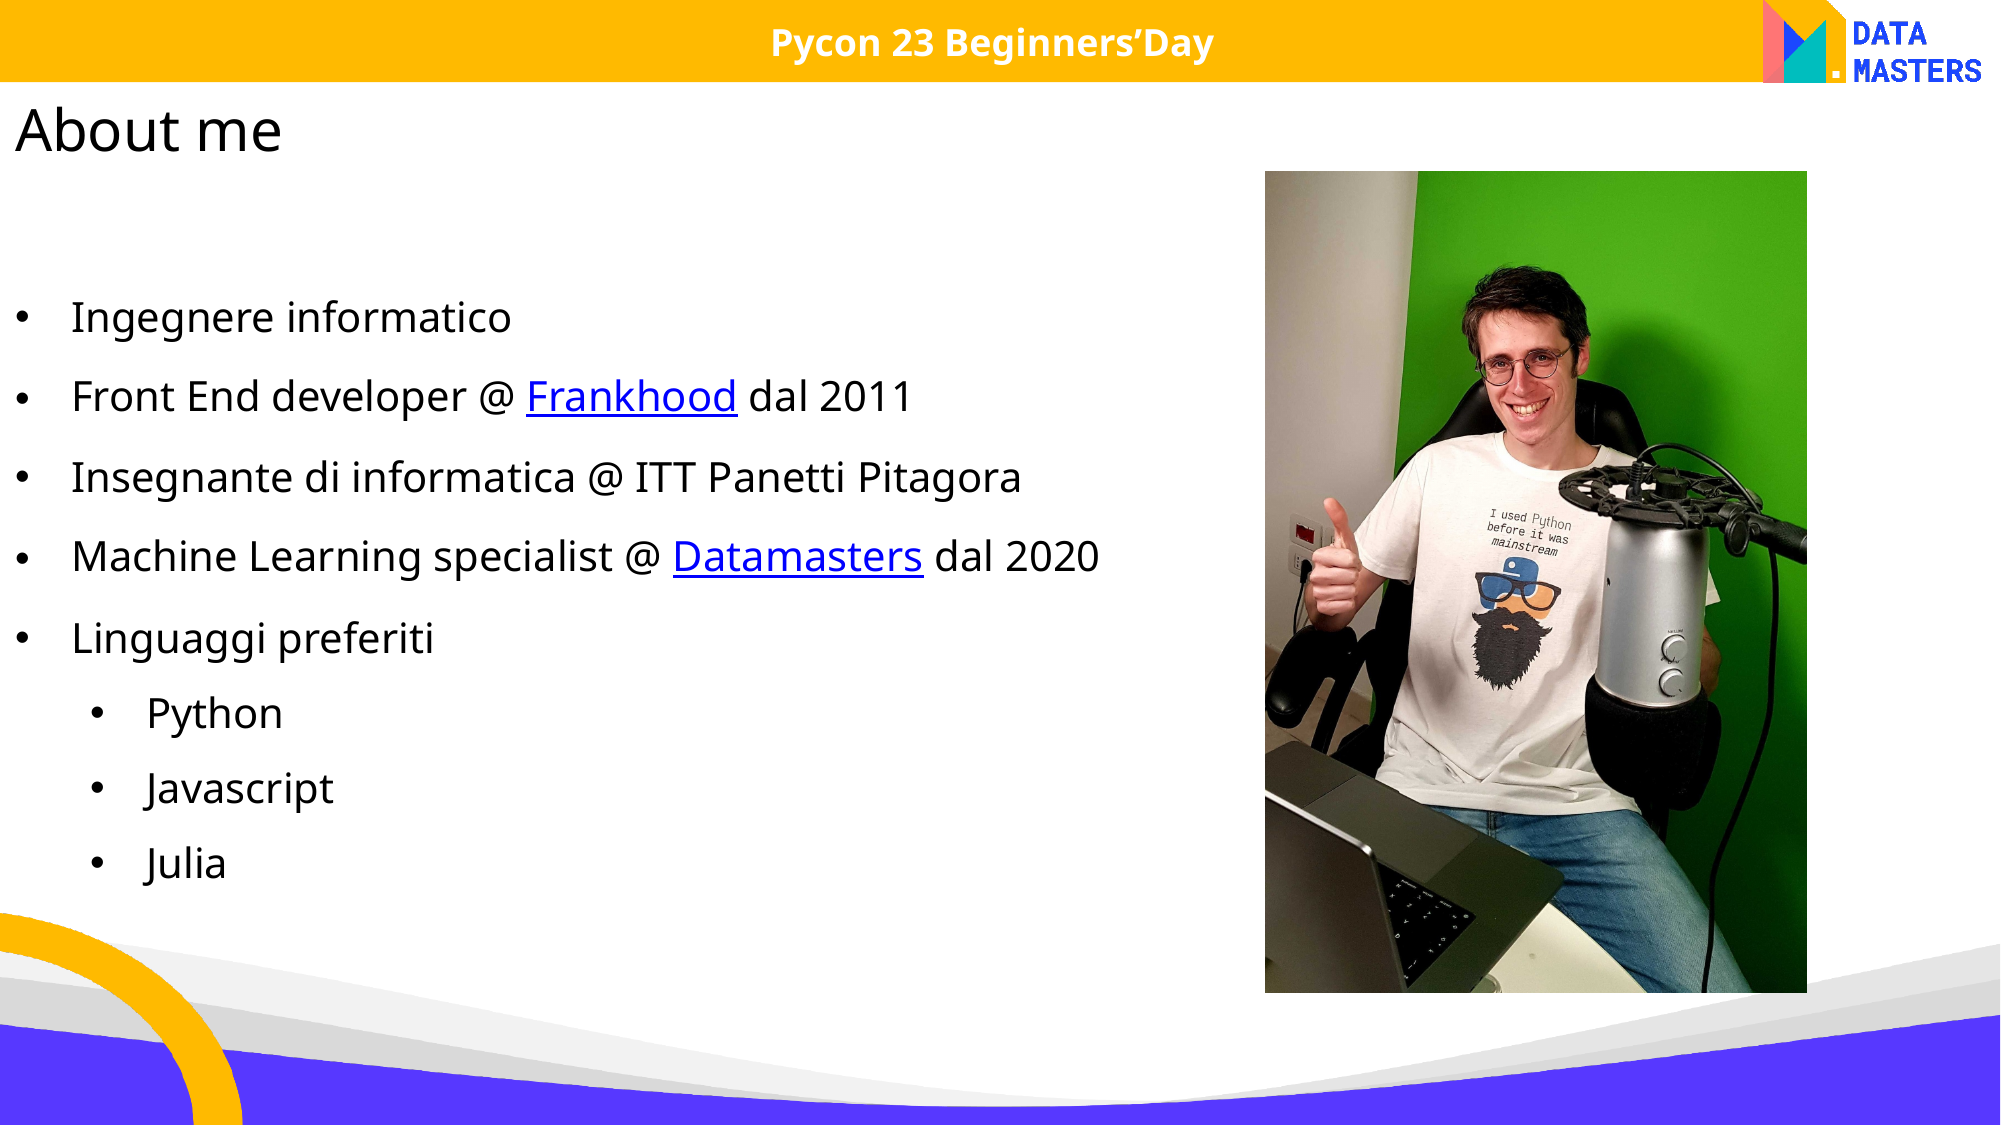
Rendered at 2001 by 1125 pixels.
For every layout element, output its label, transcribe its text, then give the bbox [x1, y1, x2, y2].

picture [0, 171, 2001, 1125]
text_box About me [0, 85, 1445, 171]
text_box Ingegnere informatico Front End developer @ Frankhood dal 2011 Insegnante di informatica @ ITT Panetti Pitagora Machine Learning specialist @ Datamasters dal 2020 Linguaggi preferiti Python Javascript Julia [0, 258, 1253, 895]
text_box Pycon 23 Beginners’Day [242, 11, 1743, 72]
picture [1763, 0, 1983, 90]
